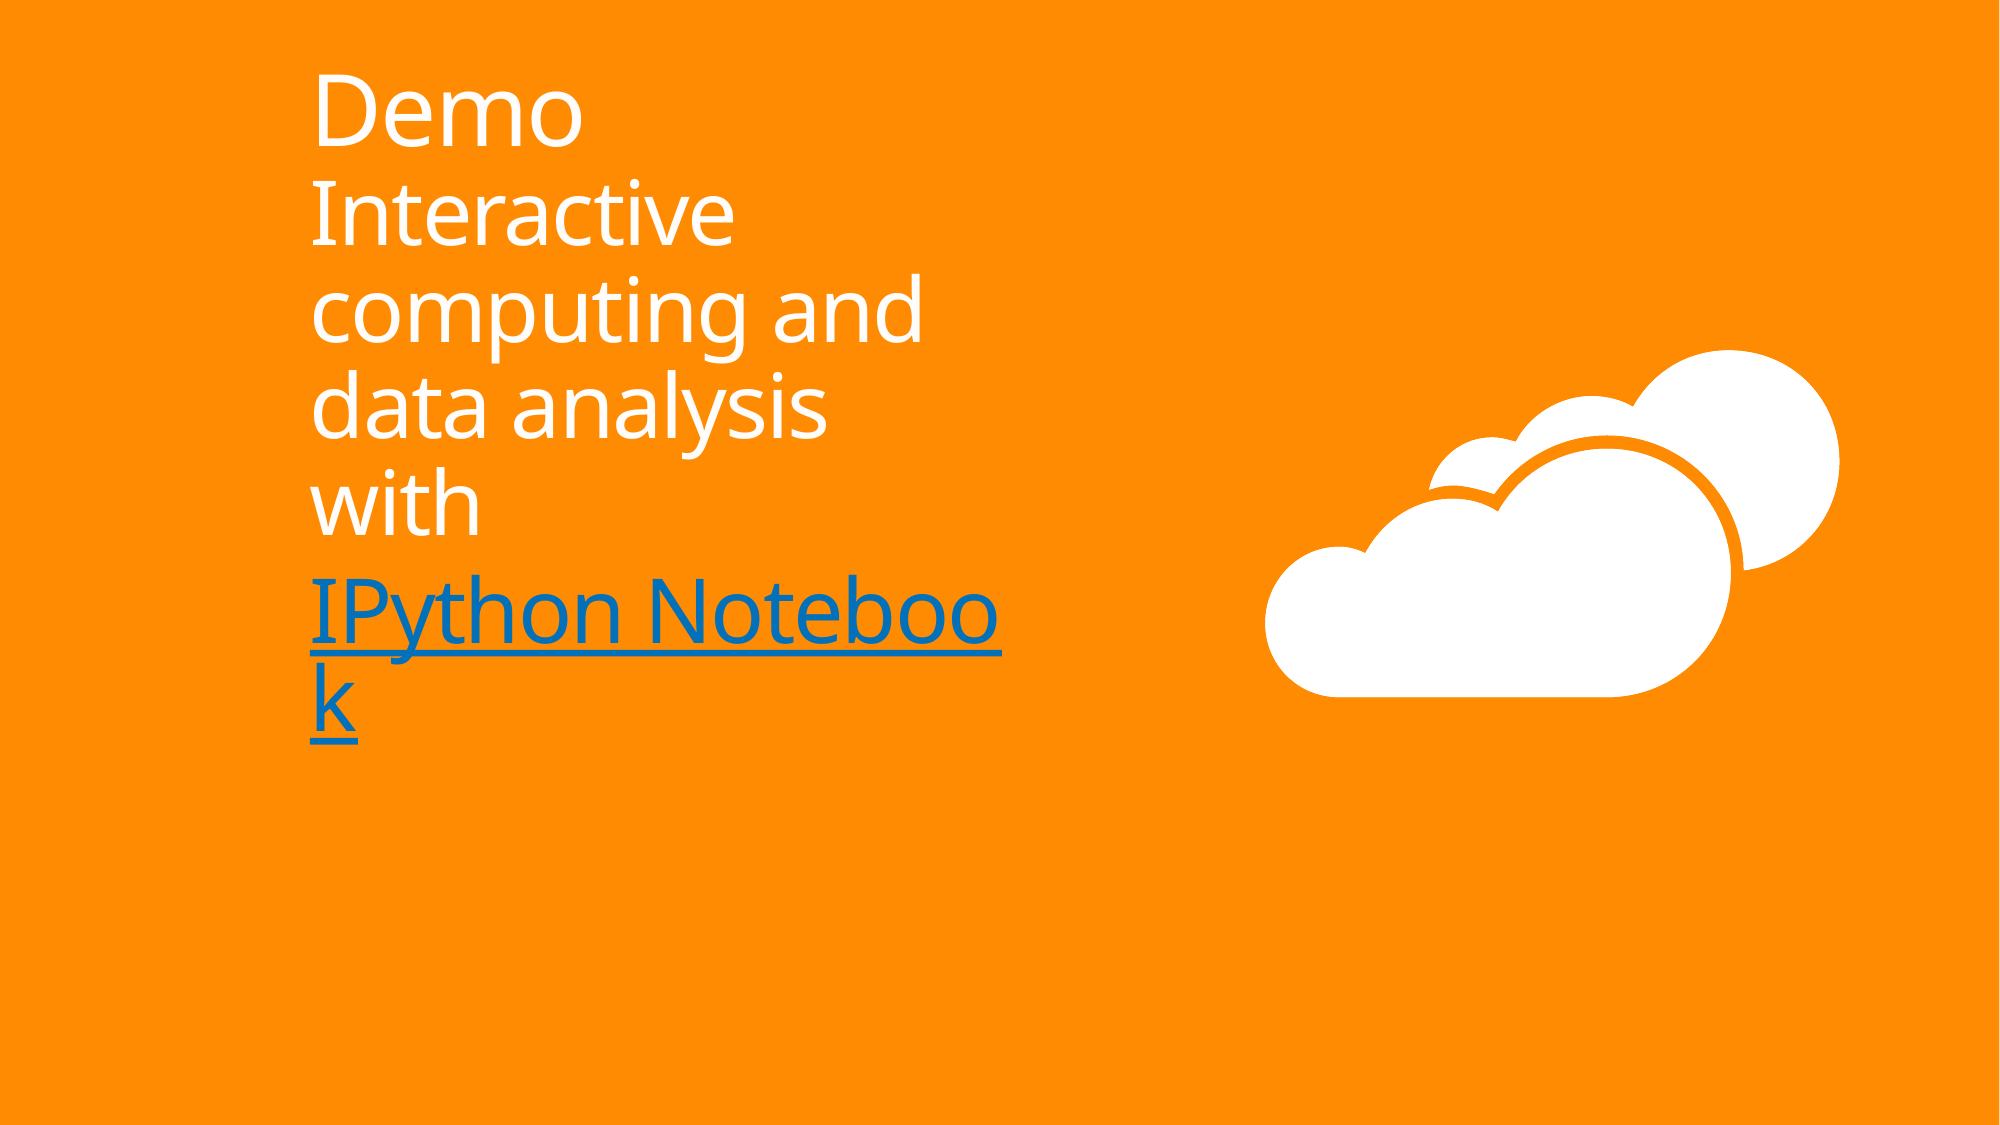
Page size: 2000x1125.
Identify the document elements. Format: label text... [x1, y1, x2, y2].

title Demo Interactive computing and data analysis with IPython Notebook [309, 237, 1000, 488]
